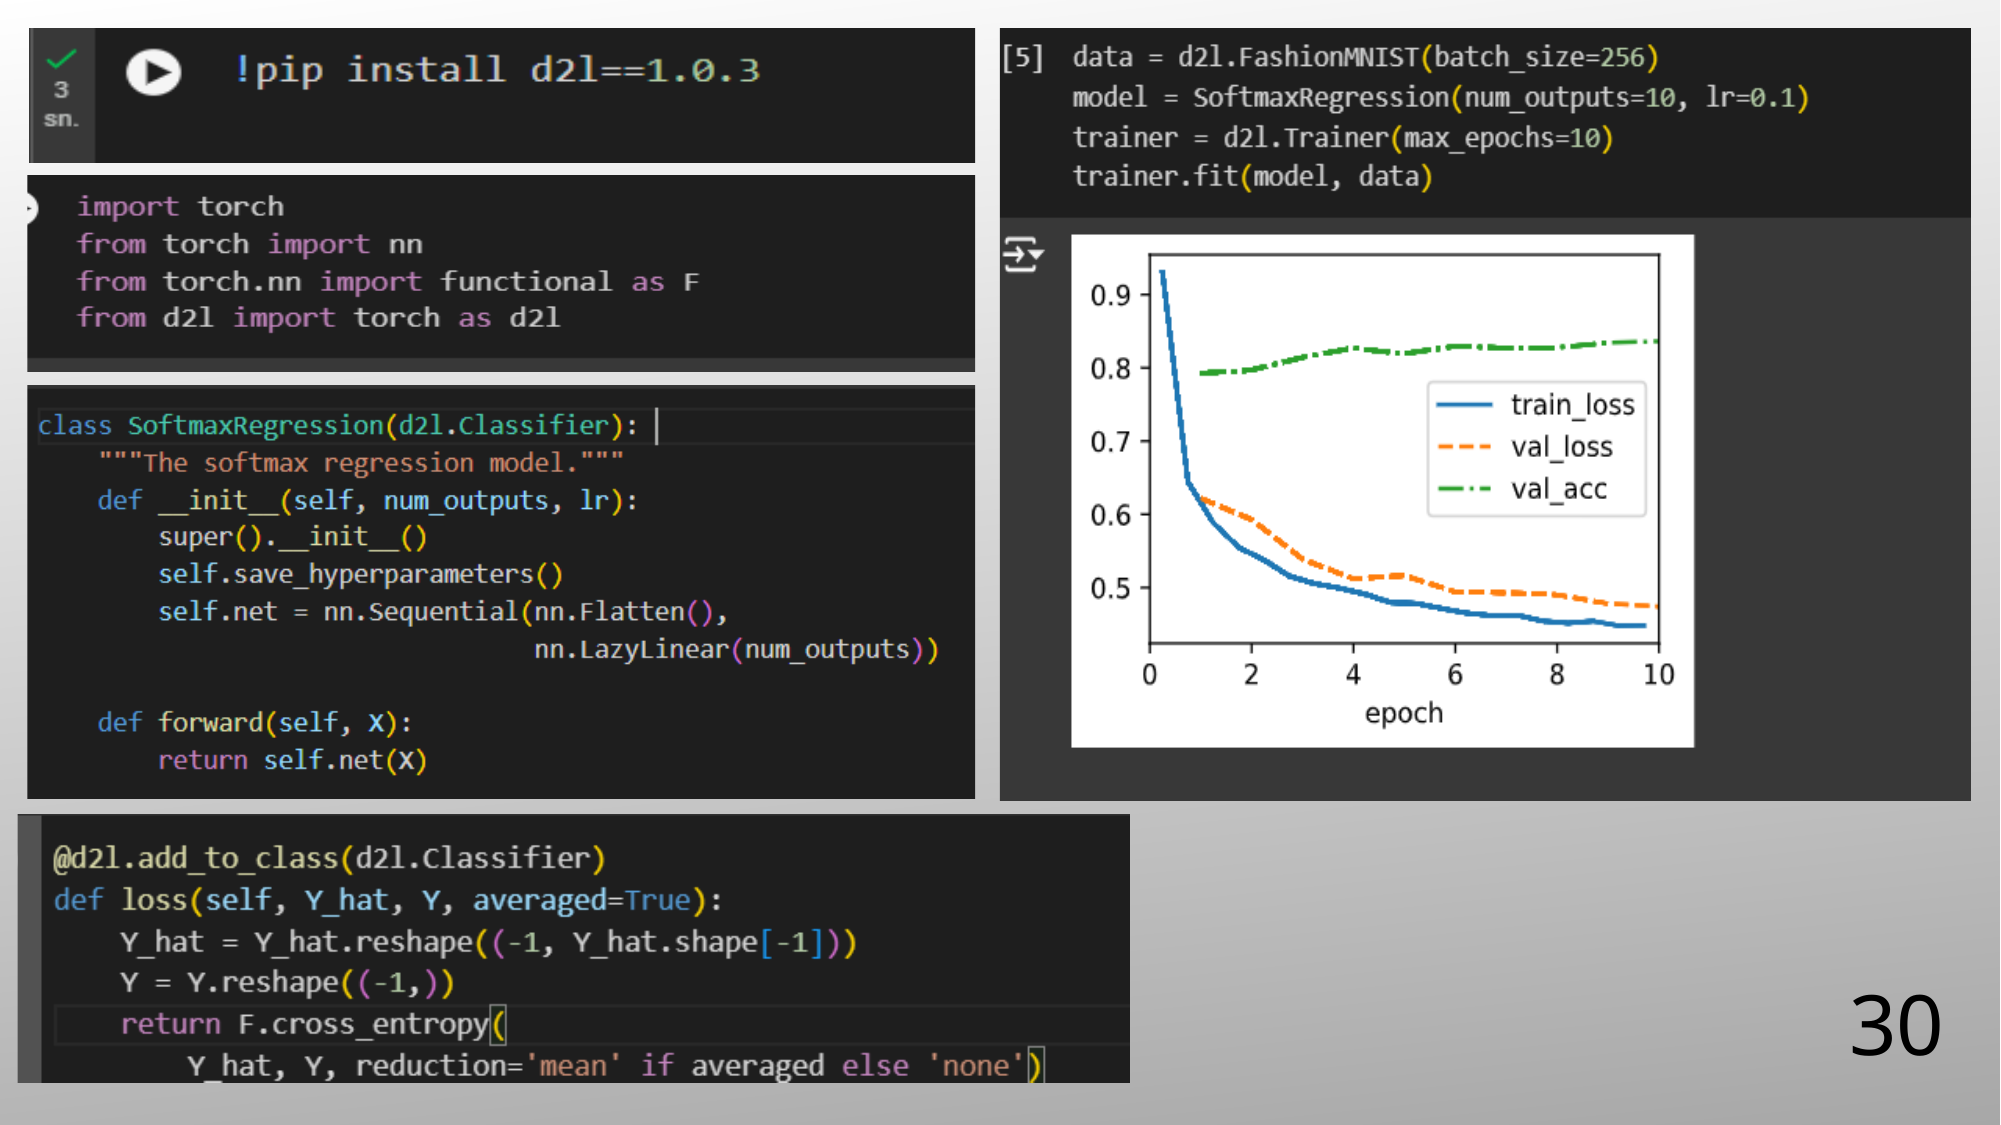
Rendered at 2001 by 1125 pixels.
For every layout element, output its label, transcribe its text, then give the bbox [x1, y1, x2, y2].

picture [999, 28, 1972, 801]
slide_number 30 [1738, 965, 1960, 1103]
picture [27, 385, 976, 801]
picture [27, 175, 976, 373]
picture [17, 814, 1131, 1083]
picture [27, 28, 976, 163]
